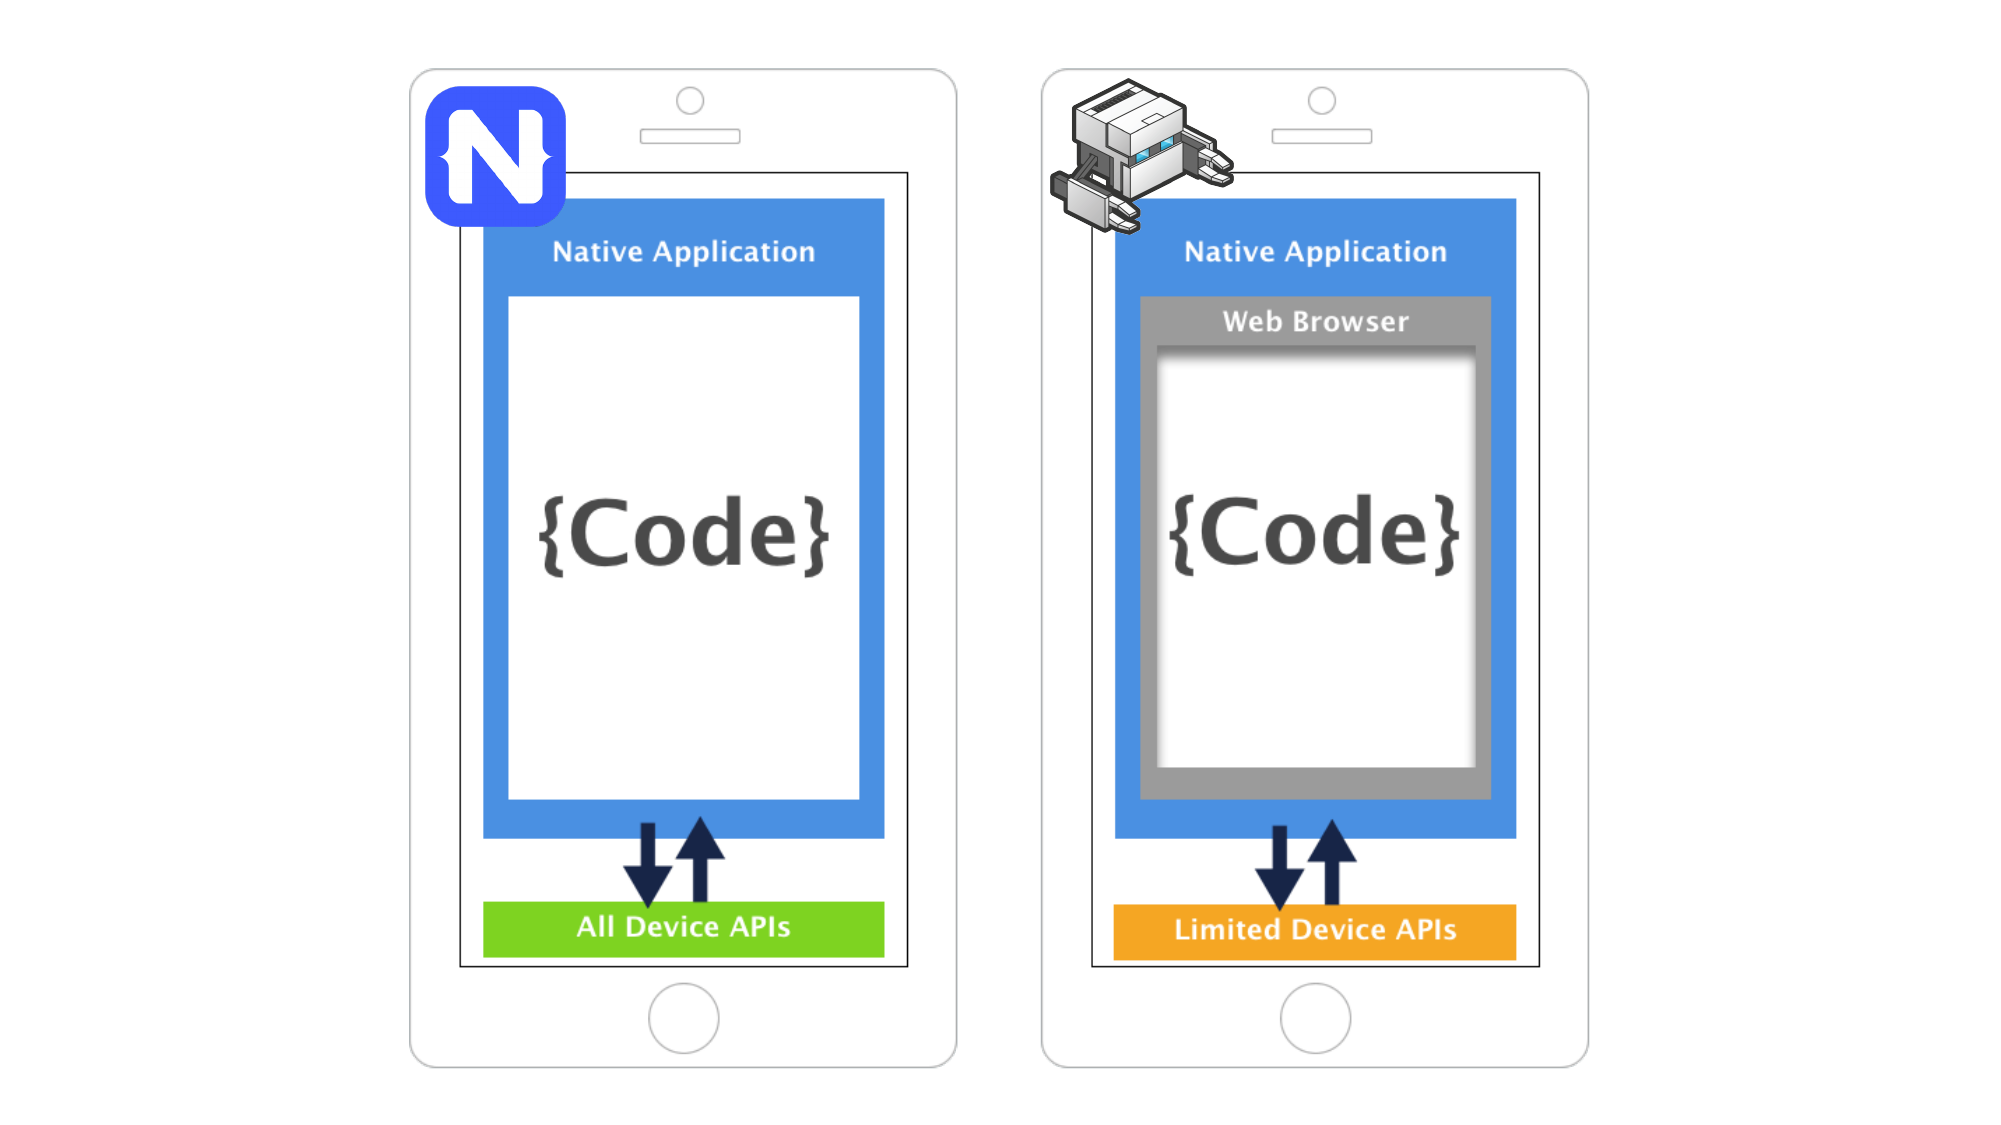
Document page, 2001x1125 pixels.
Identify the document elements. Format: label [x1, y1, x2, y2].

picture [408, 54, 1592, 1071]
